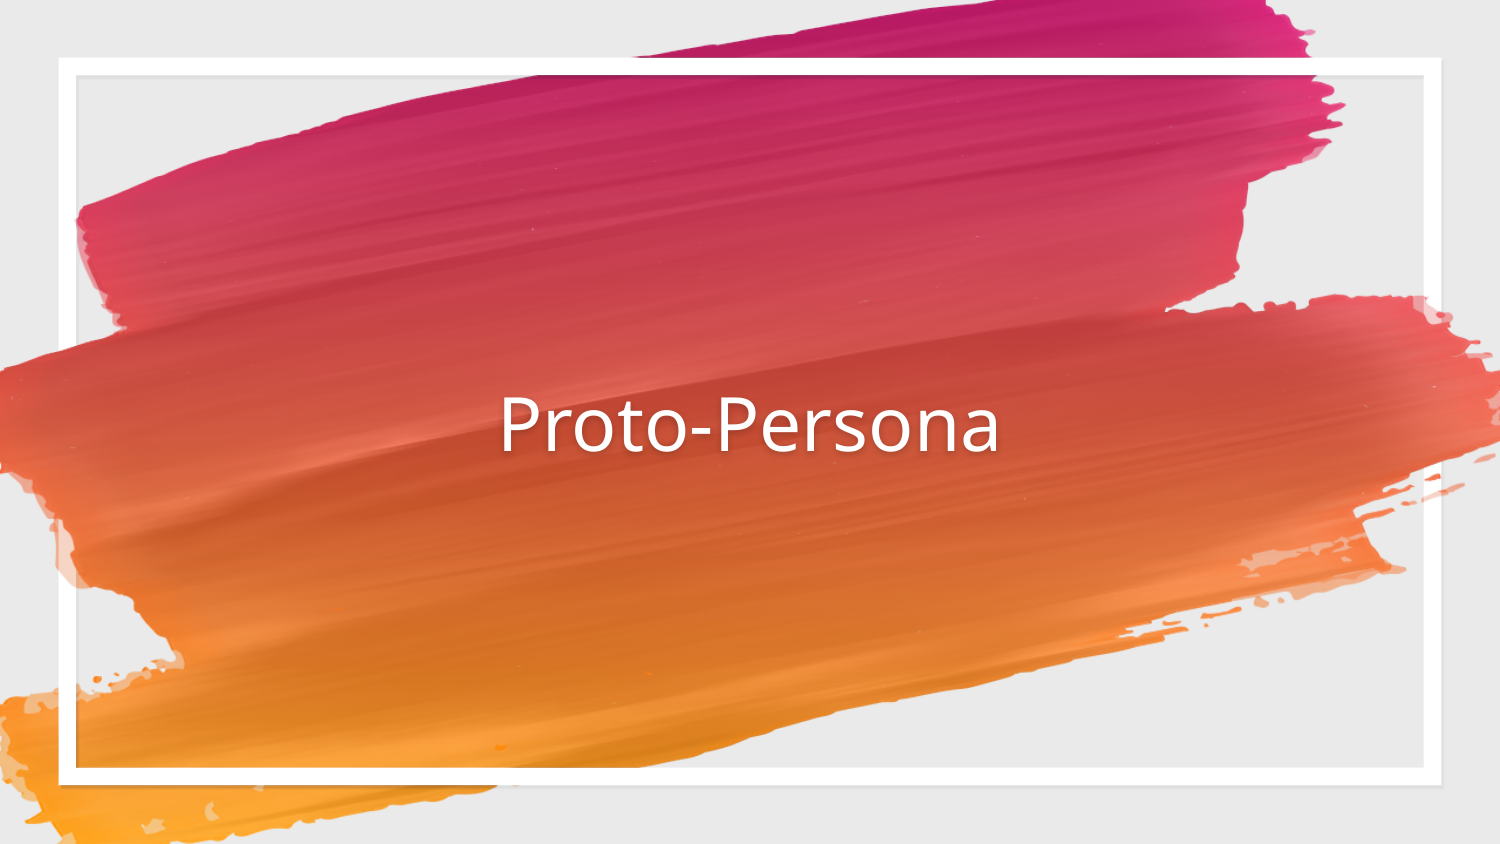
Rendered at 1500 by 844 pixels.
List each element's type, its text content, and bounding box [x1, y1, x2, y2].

text_box Proto-Persona [118, 326, 1382, 517]
picture [0, 0, 1500, 844]
